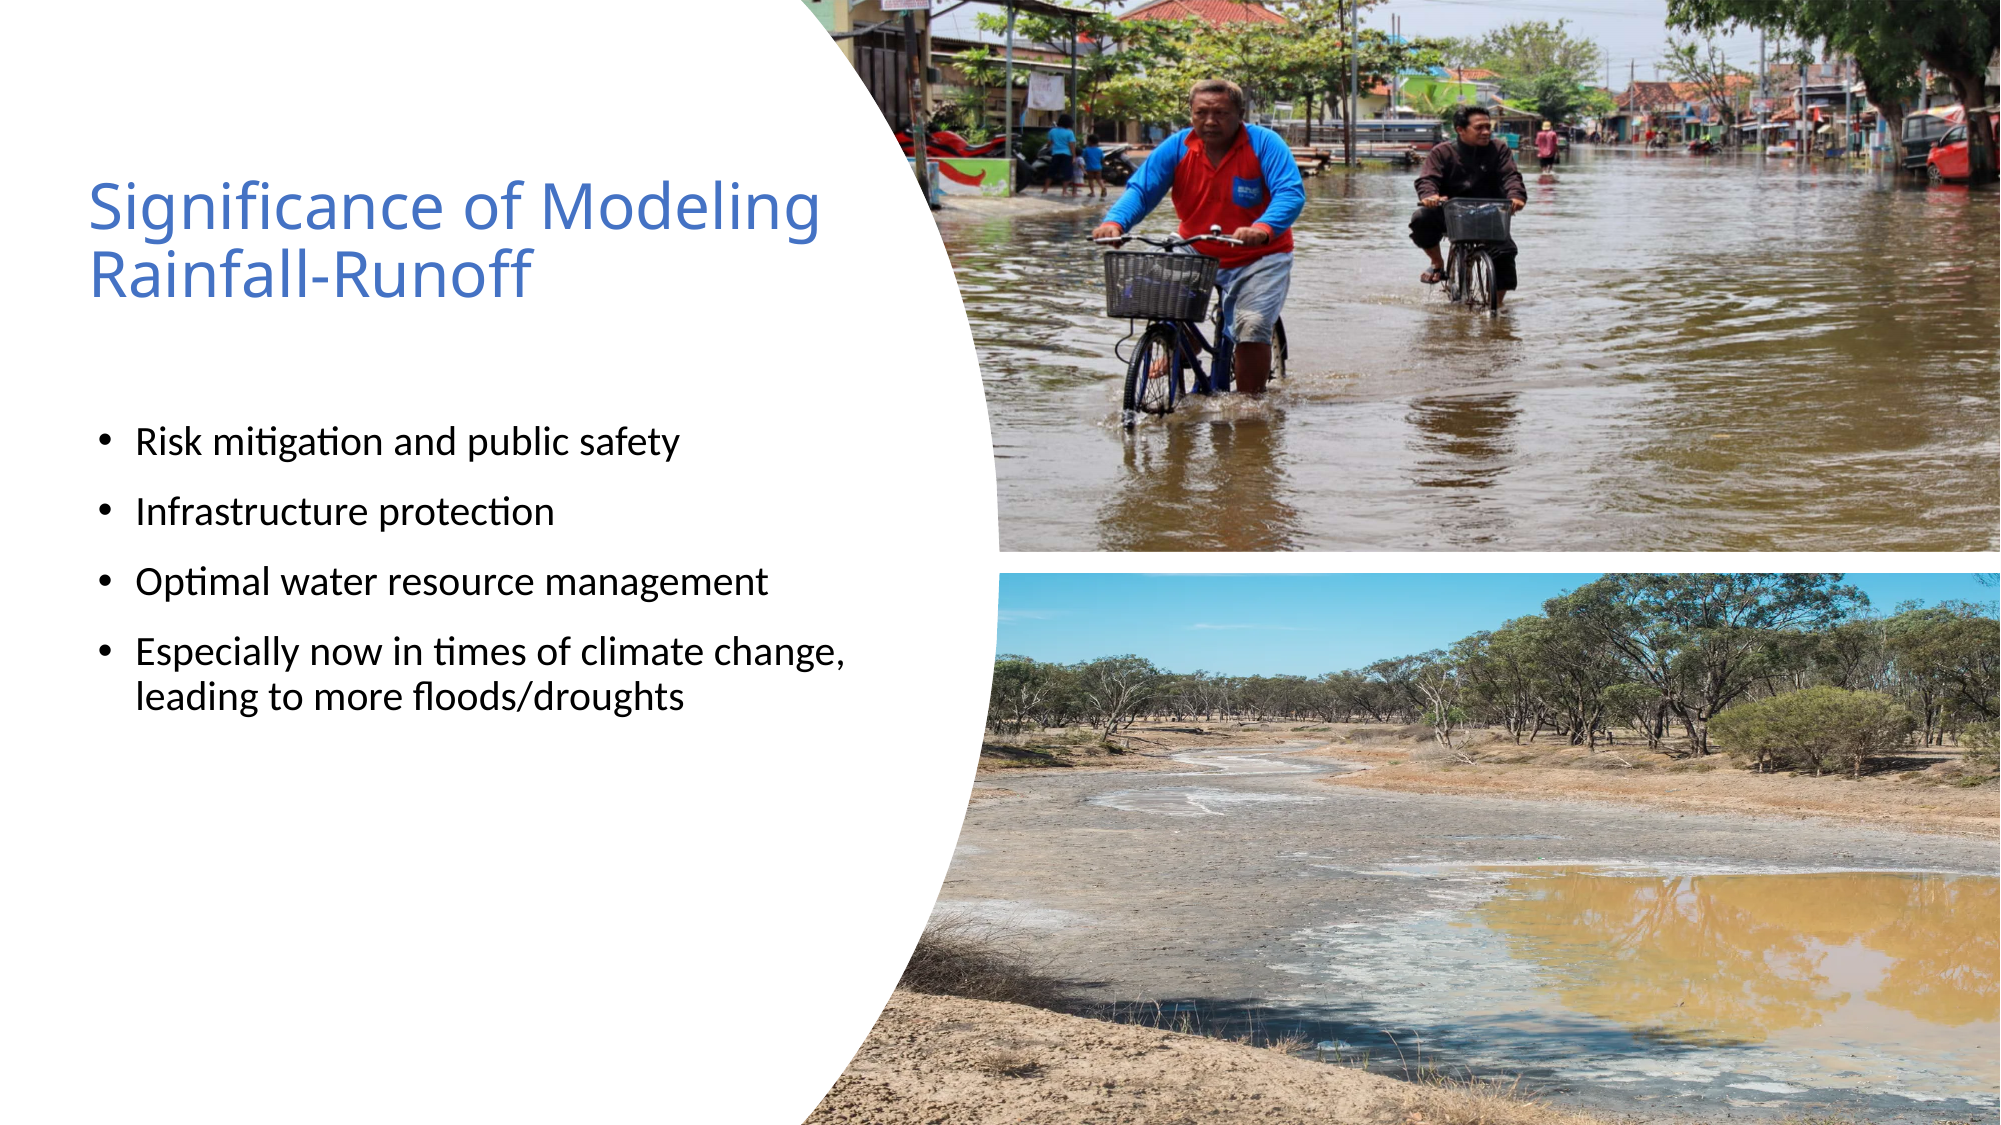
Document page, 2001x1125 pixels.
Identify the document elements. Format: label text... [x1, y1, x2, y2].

picture [800, 572, 2000, 1125]
picture [800, 0, 2000, 552]
title Significance of Modeling Rainfall-Runoff [73, 141, 800, 345]
list Risk mitigation and public safety Infrastructure protection Optimal water resource management Especially now in times of climate change, leading to more floods/droughts [73, 412, 867, 1014]
